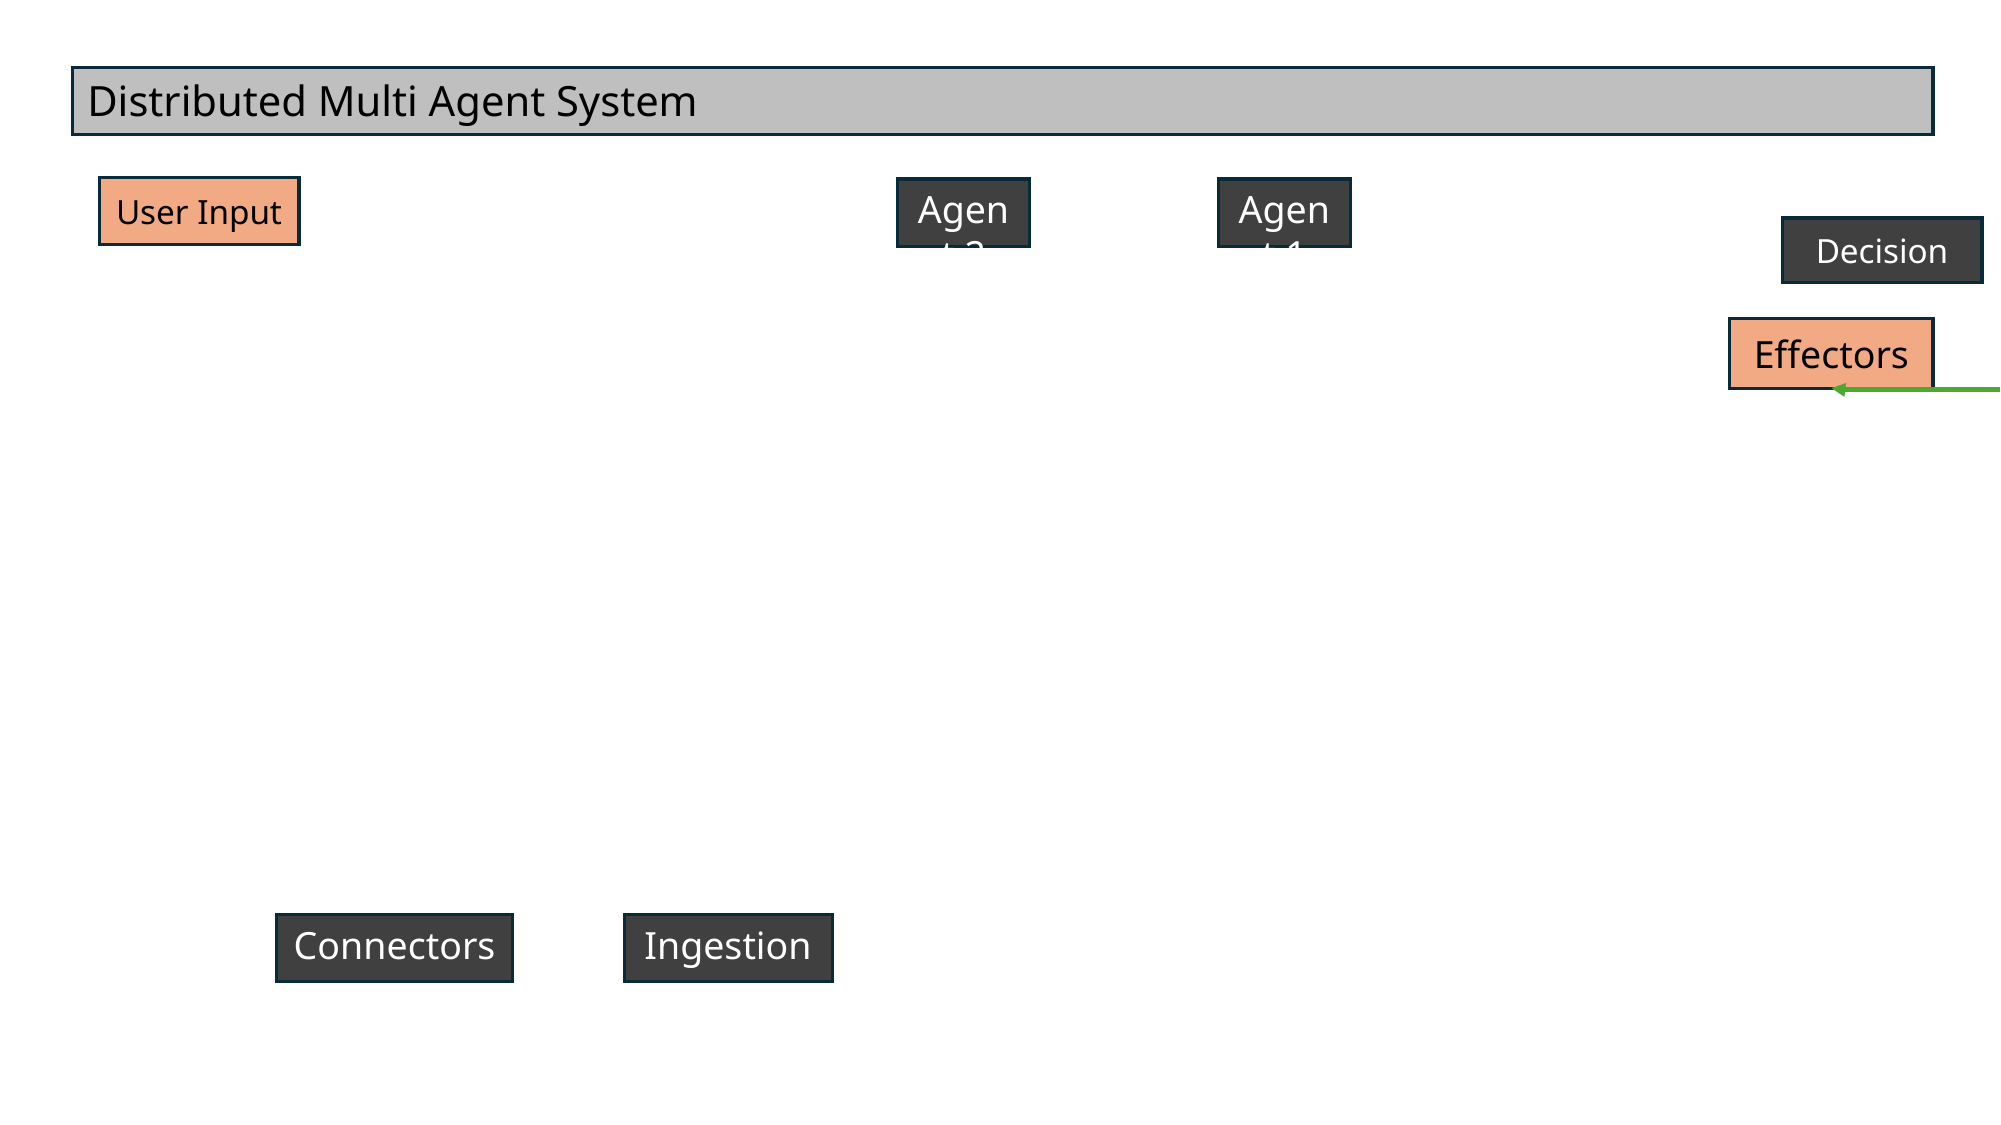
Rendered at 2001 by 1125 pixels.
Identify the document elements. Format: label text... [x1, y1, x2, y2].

text_box Effectors [1728, 317, 1935, 390]
text_box Connectors [275, 913, 514, 983]
text_box Ingestion [623, 913, 834, 983]
text_box Agent 2 [896, 177, 1031, 248]
text_box User Input [98, 176, 301, 246]
text_box Distributed Multi Agent System [71, 66, 1935, 136]
text_box Agent 1 [1217, 177, 1352, 248]
text_box Decision [1781, 216, 1984, 284]
